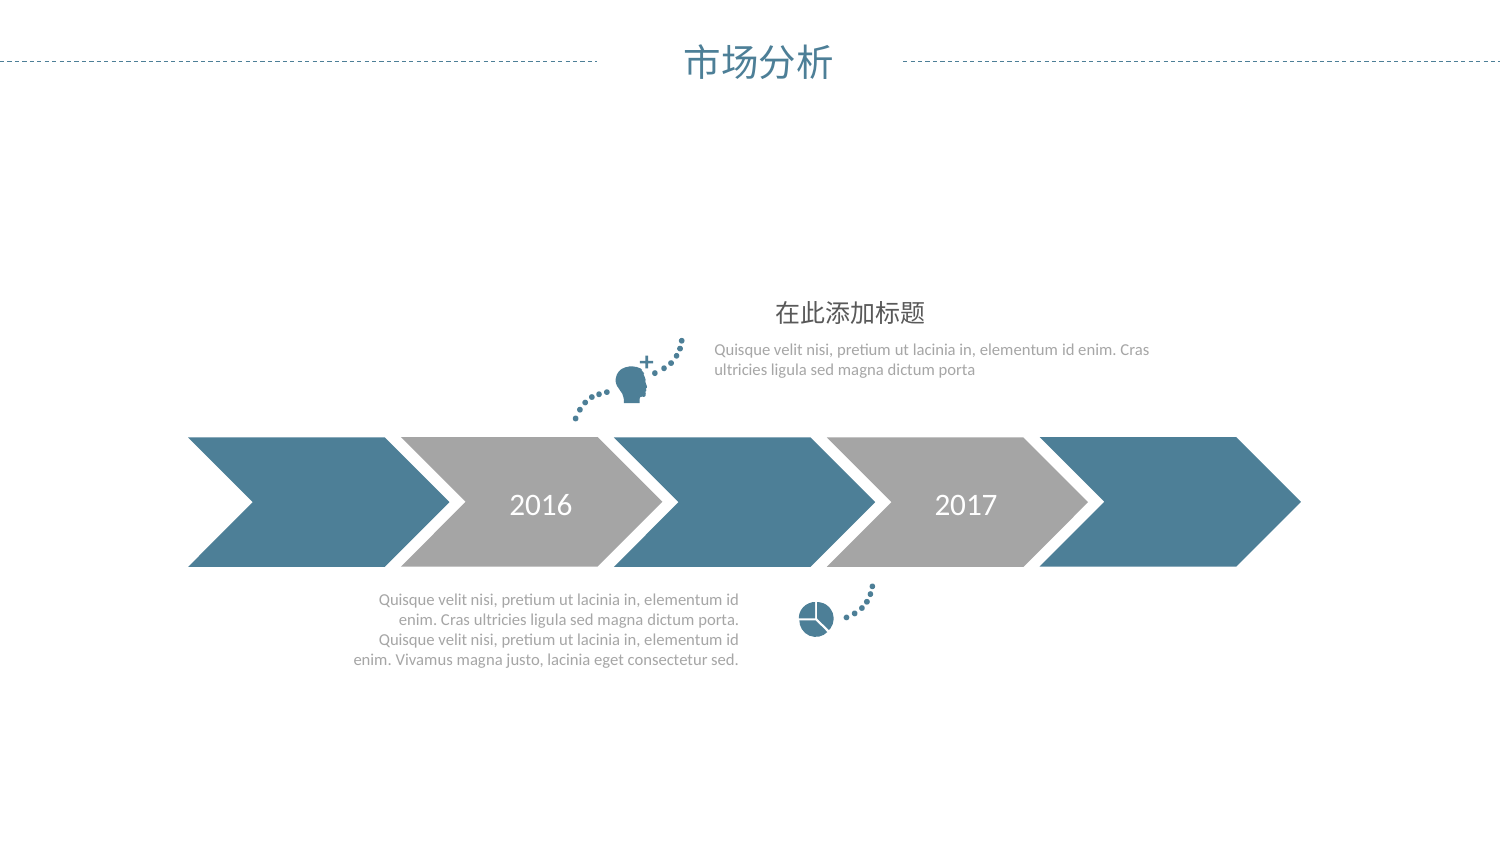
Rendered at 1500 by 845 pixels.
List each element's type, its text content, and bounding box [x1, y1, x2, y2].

text_box Quisque velit nisi, pretium ut lacinia in, elementum id enim. Cras ultricies ligula sed magna dictum porta. Quisque velit nisi, pretium ut lacinia in, elementum id enim. Vivamus magna justo, lacinia eget consectetur sed. [339, 583, 751, 675]
text_box 2017 [923, 478, 1047, 528]
text_box [1039, 437, 1301, 567]
text_box [613, 437, 876, 567]
text_box [400, 437, 663, 567]
text_box Quisque velit nisi, pretium ut lacinia in, elementum id enim. Cras ultricies ligula sed magna dictum porta [703, 333, 1207, 385]
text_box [798, 583, 876, 639]
text_box [826, 437, 1089, 567]
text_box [572, 337, 685, 422]
text_box 在此添加标题 [705, 291, 997, 333]
text_box [188, 437, 450, 567]
text_box 2016 [498, 478, 622, 528]
